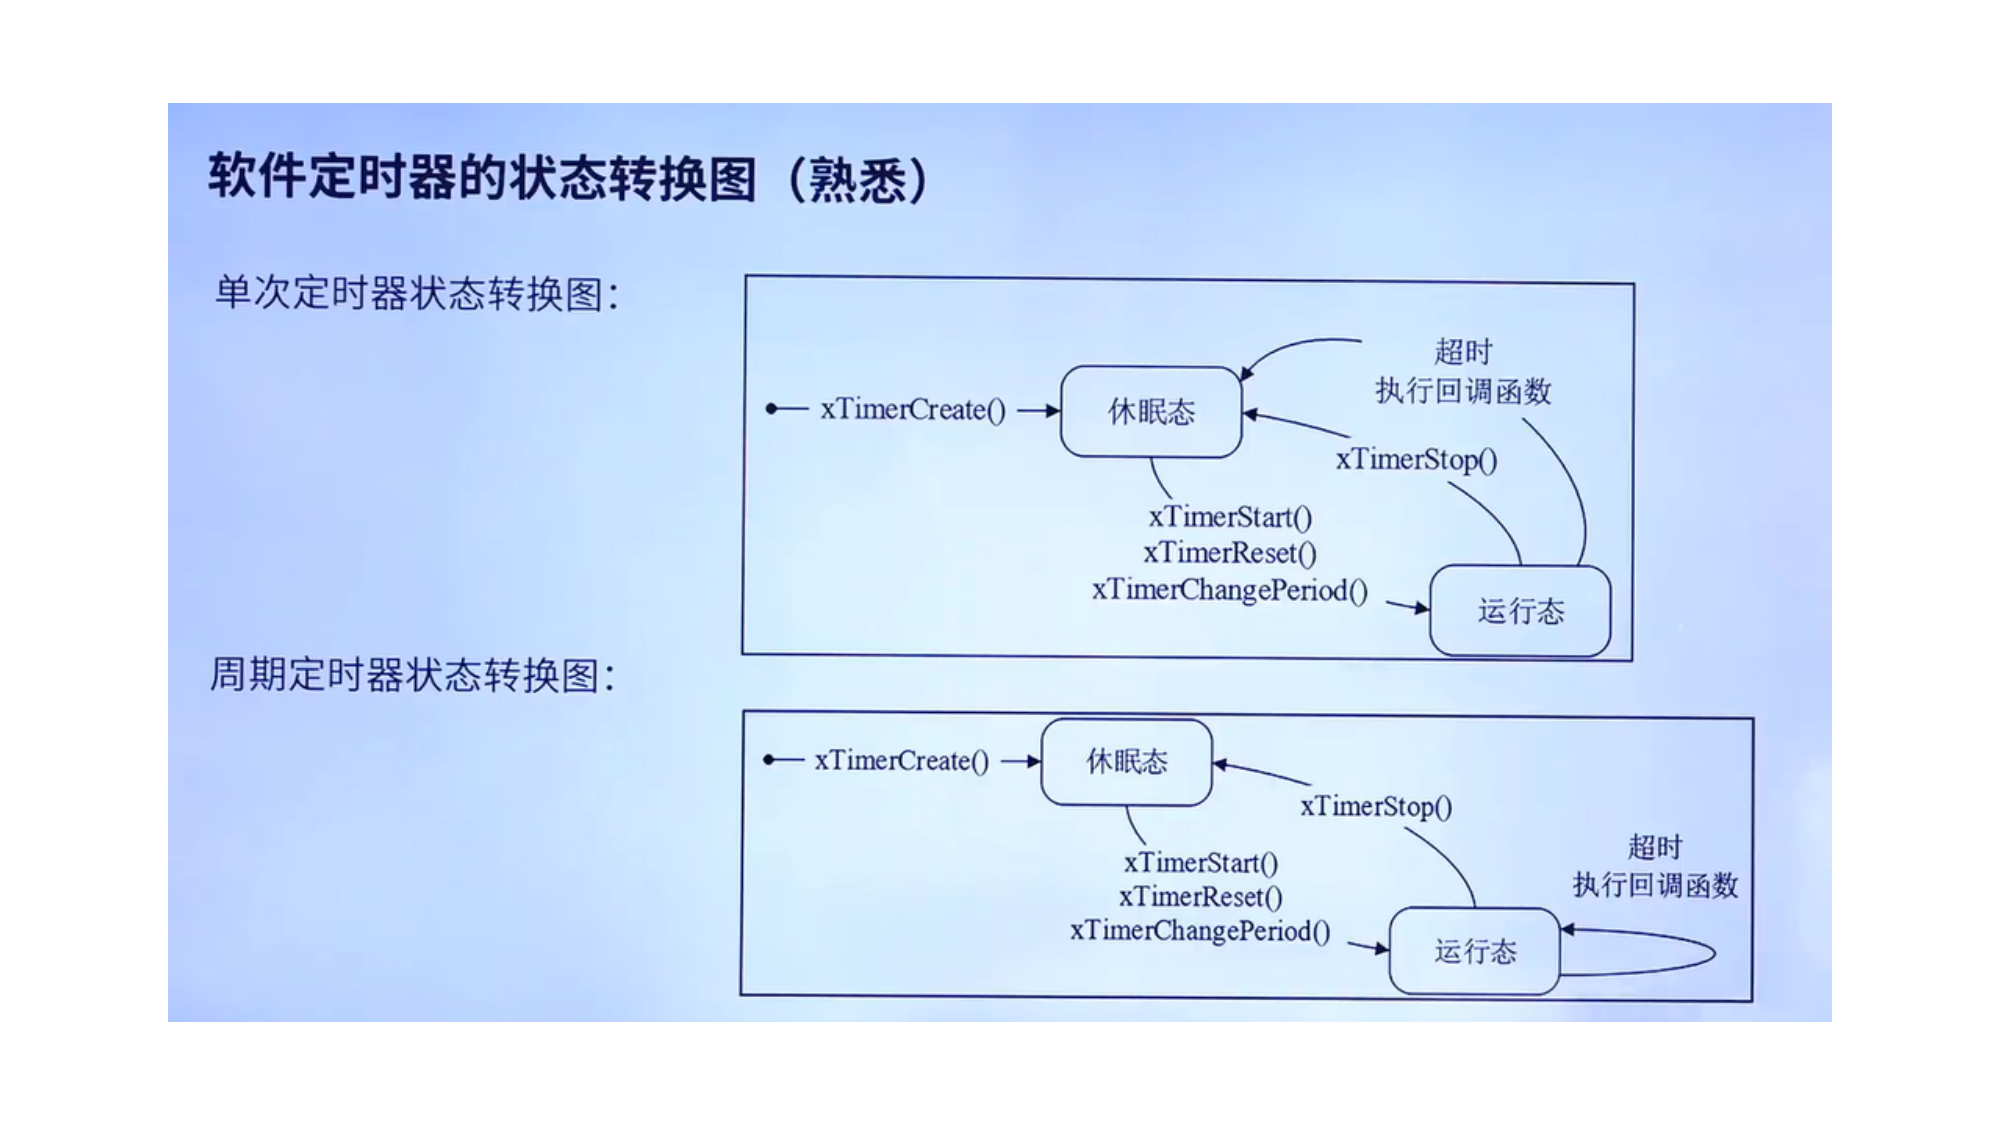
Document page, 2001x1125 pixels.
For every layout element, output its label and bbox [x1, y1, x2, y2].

picture [168, 103, 1832, 1022]
